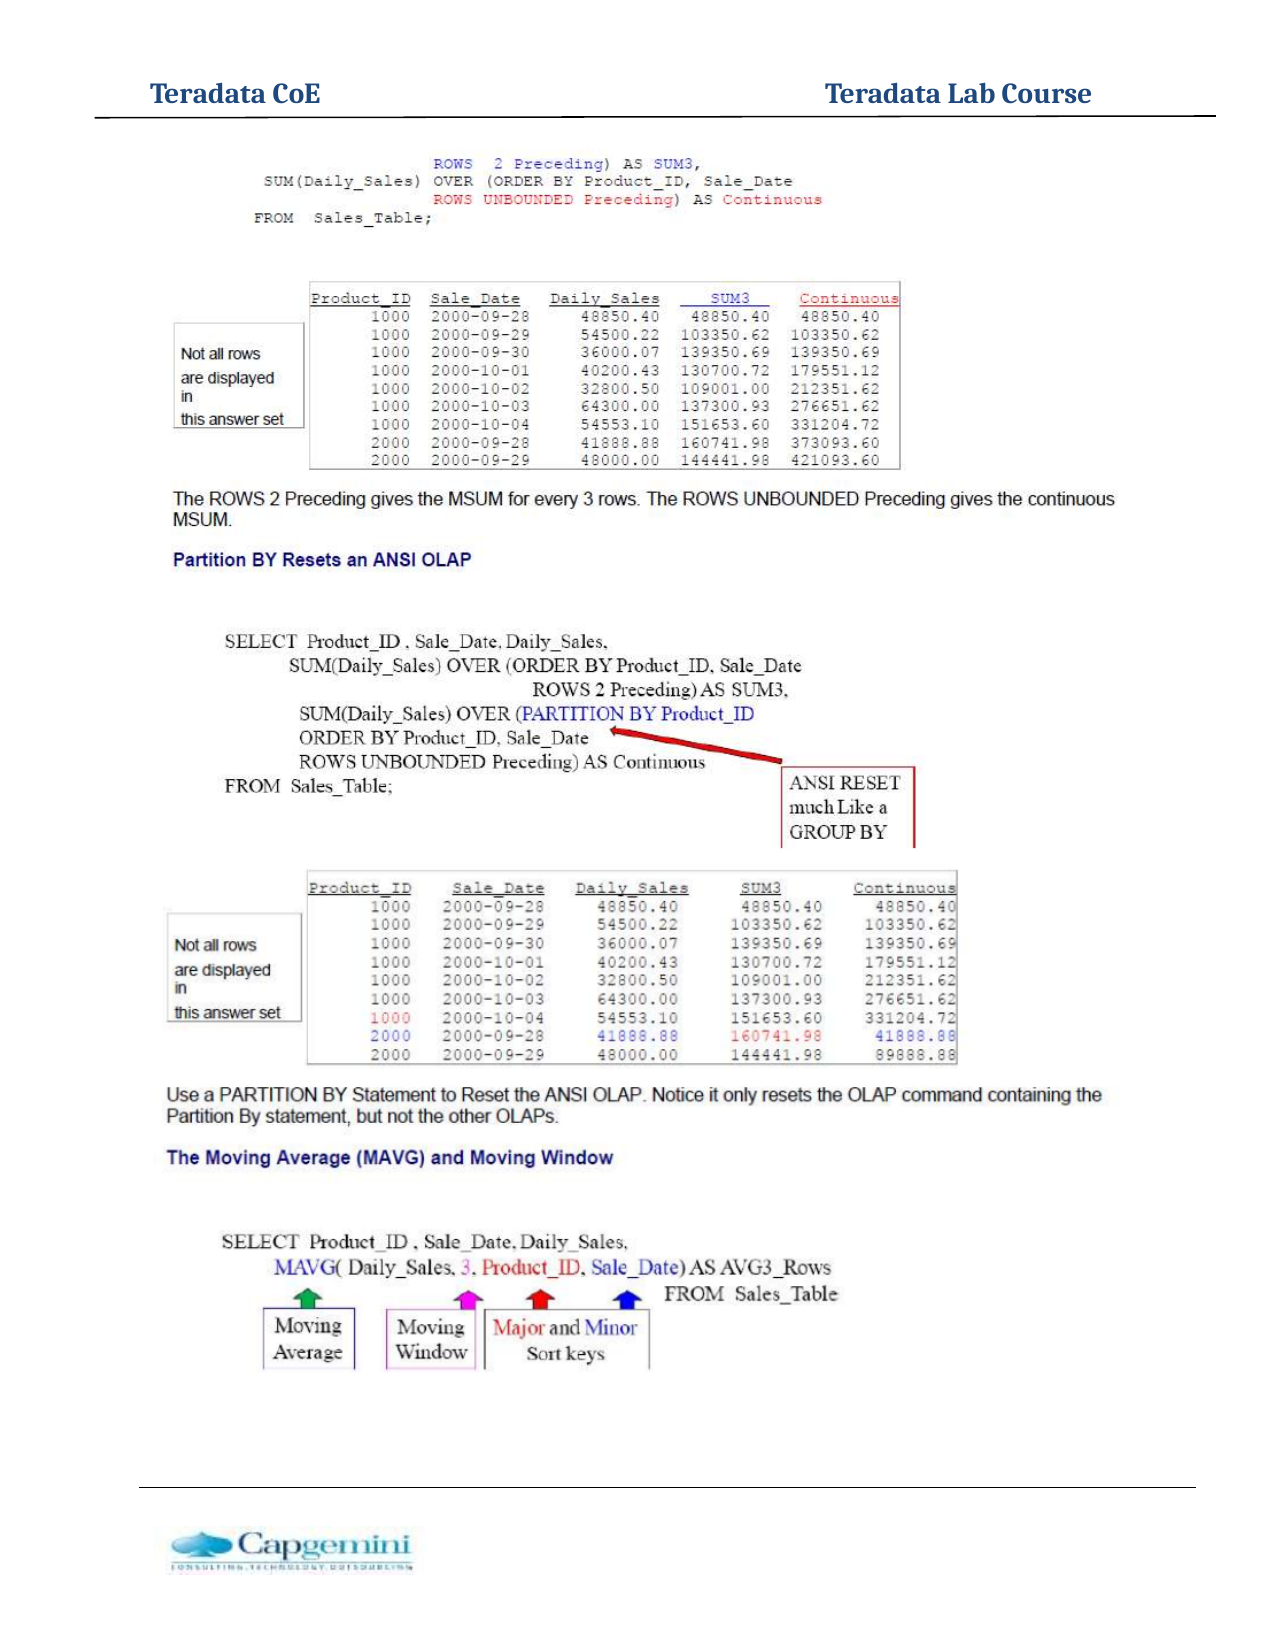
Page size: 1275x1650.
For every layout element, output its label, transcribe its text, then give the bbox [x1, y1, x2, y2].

text_box [153, 149, 1128, 1392]
text_box Teradata Lab Course [823, 76, 1109, 111]
text_box [139, 1464, 1197, 1490]
text_box [153, 1526, 425, 1575]
text_box Teradata CoE [147, 76, 336, 111]
